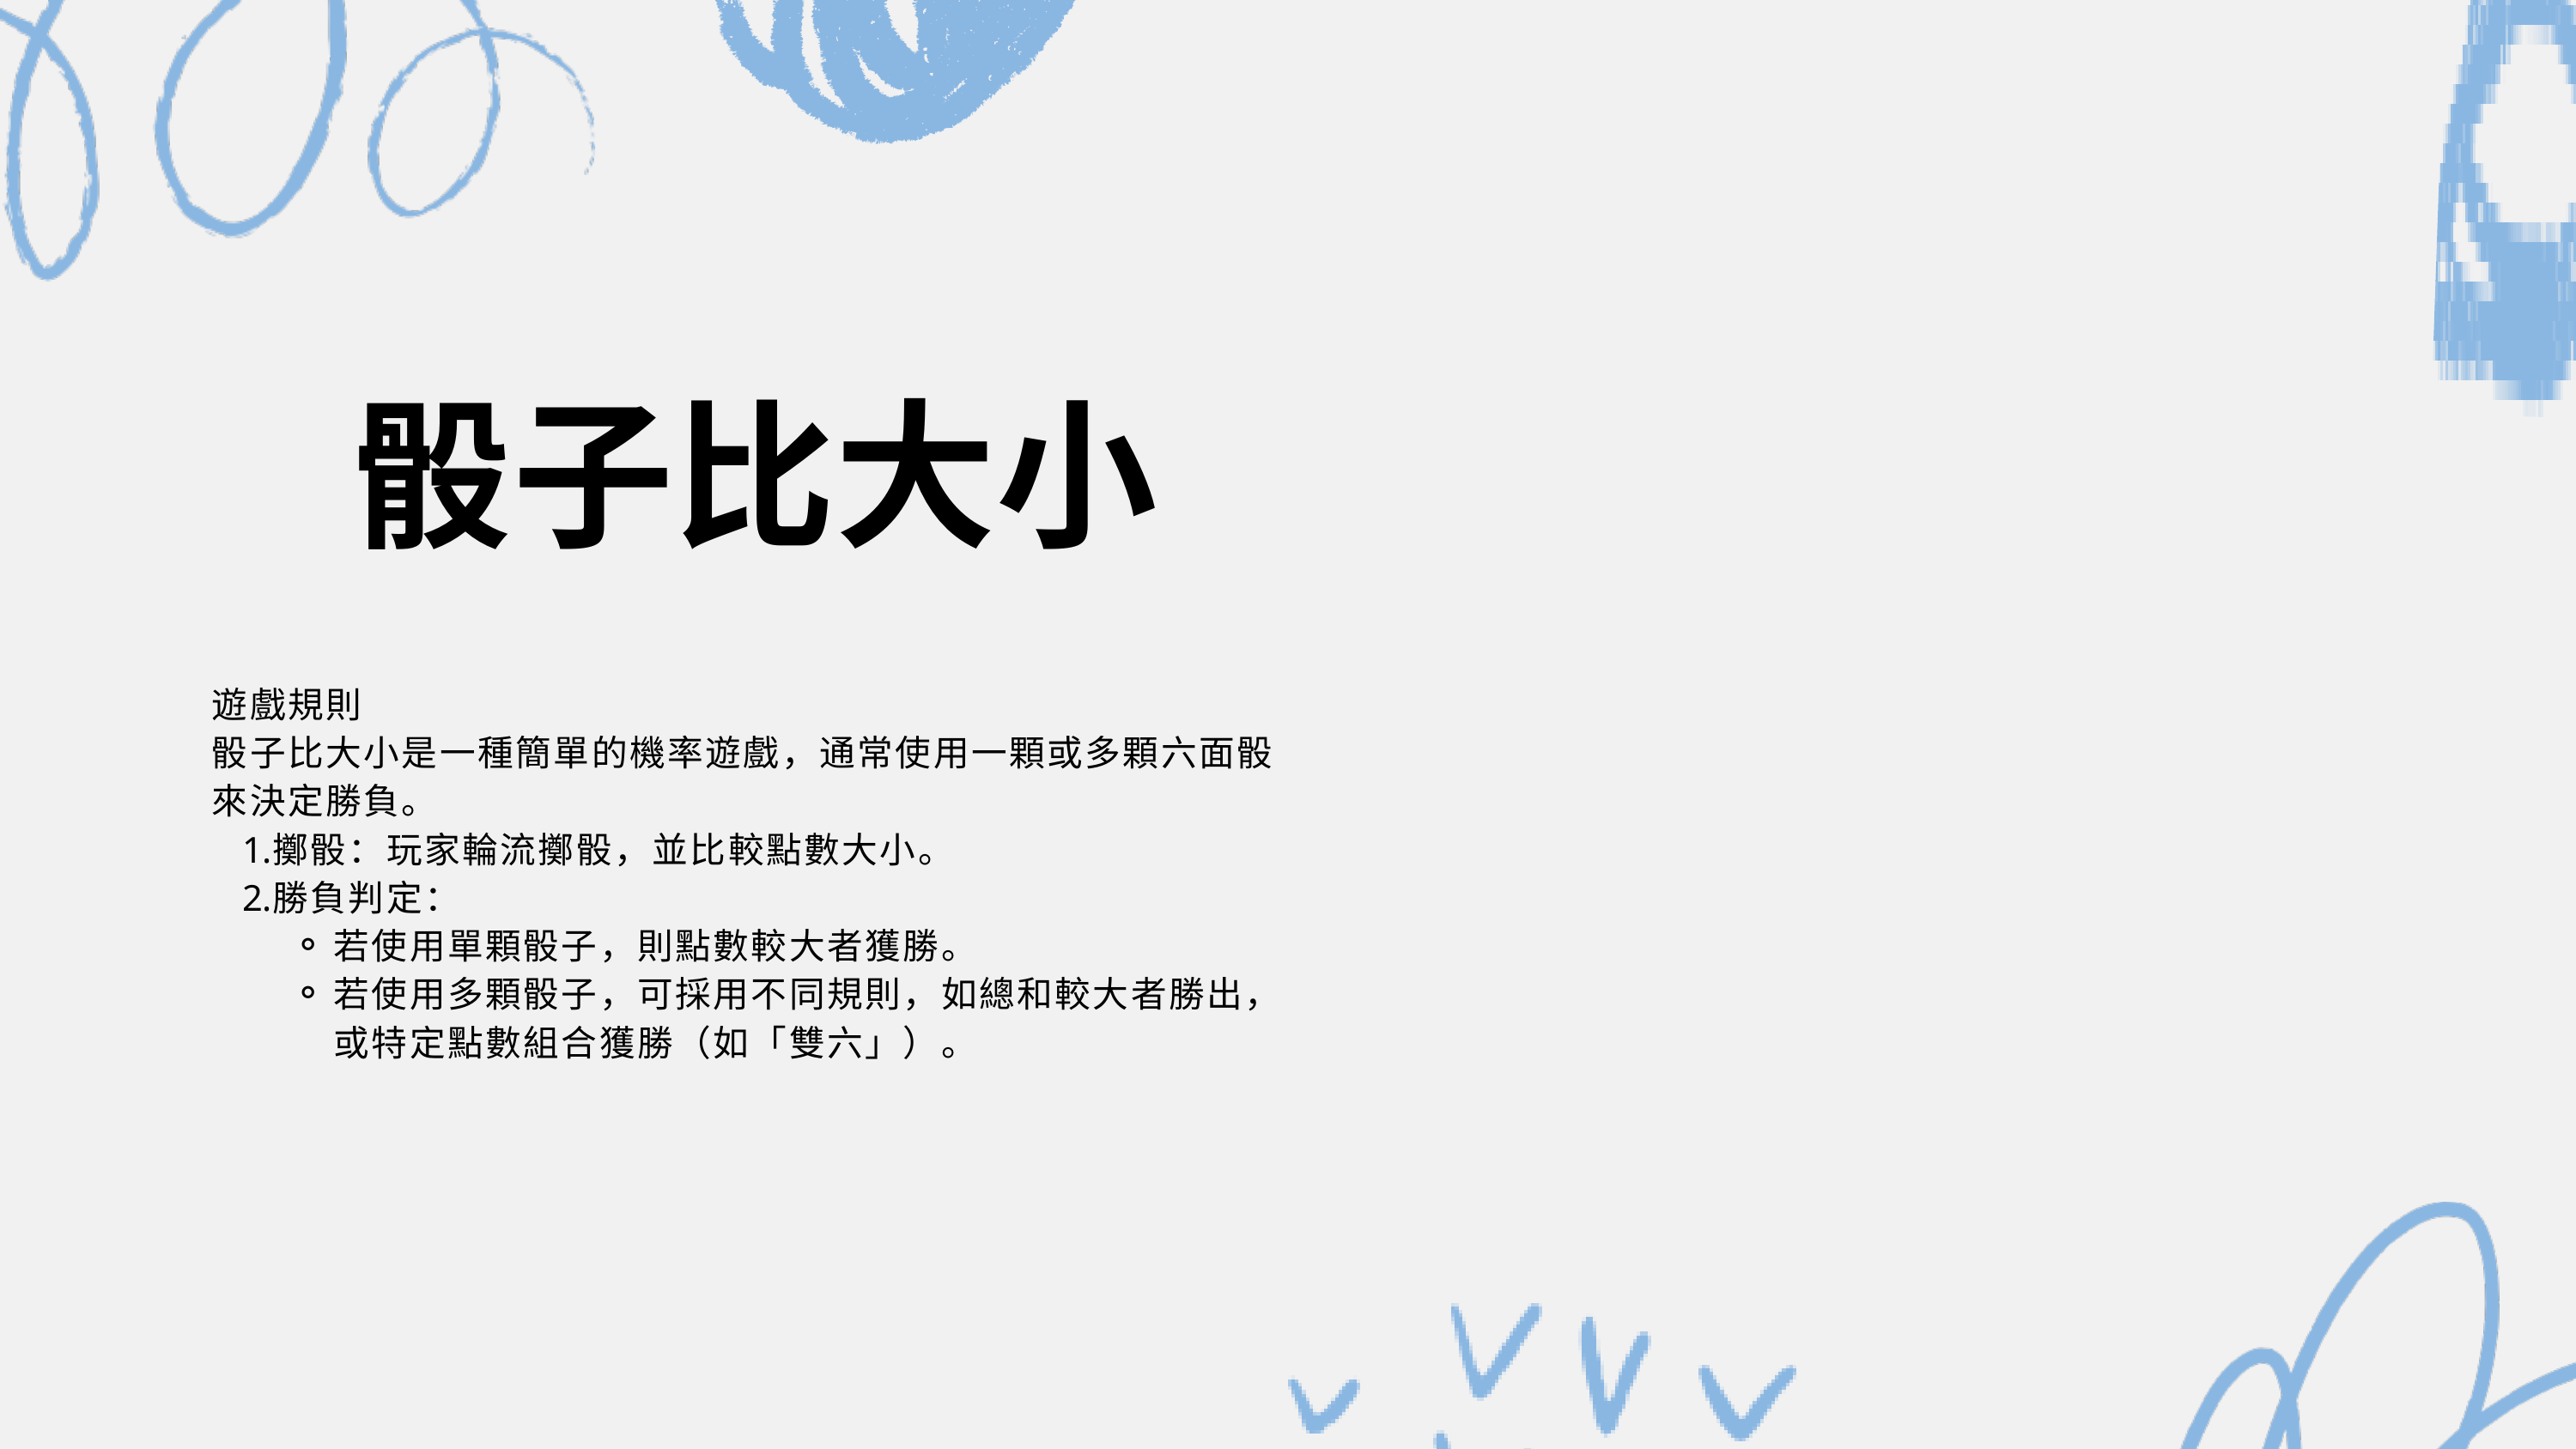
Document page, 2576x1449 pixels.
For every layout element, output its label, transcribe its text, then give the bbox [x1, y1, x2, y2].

text_box [704, 0, 1113, 145]
text_box 骰子比大小 [202, 411, 1308, 568]
text_box [2162, 1202, 2576, 1449]
text_box [0, 0, 596, 282]
text_box [2431, 0, 2576, 419]
text_box [1288, 1303, 1862, 1449]
text_box 遊戲規則 骰子比大小是一種簡單的機率遊戲，通常使用一顆或多顆六面骰來決定勝負。 擲骰：玩家輪流擲骰，並比較點數大小。 勝負判定： 若使用單顆骰子，則點數較大者獲勝。 若使用多顆骰子，可採用不同規則，如總和較大者勝出，或特定點數組合獲勝（如「雙六」）。 [211, 676, 1298, 1112]
